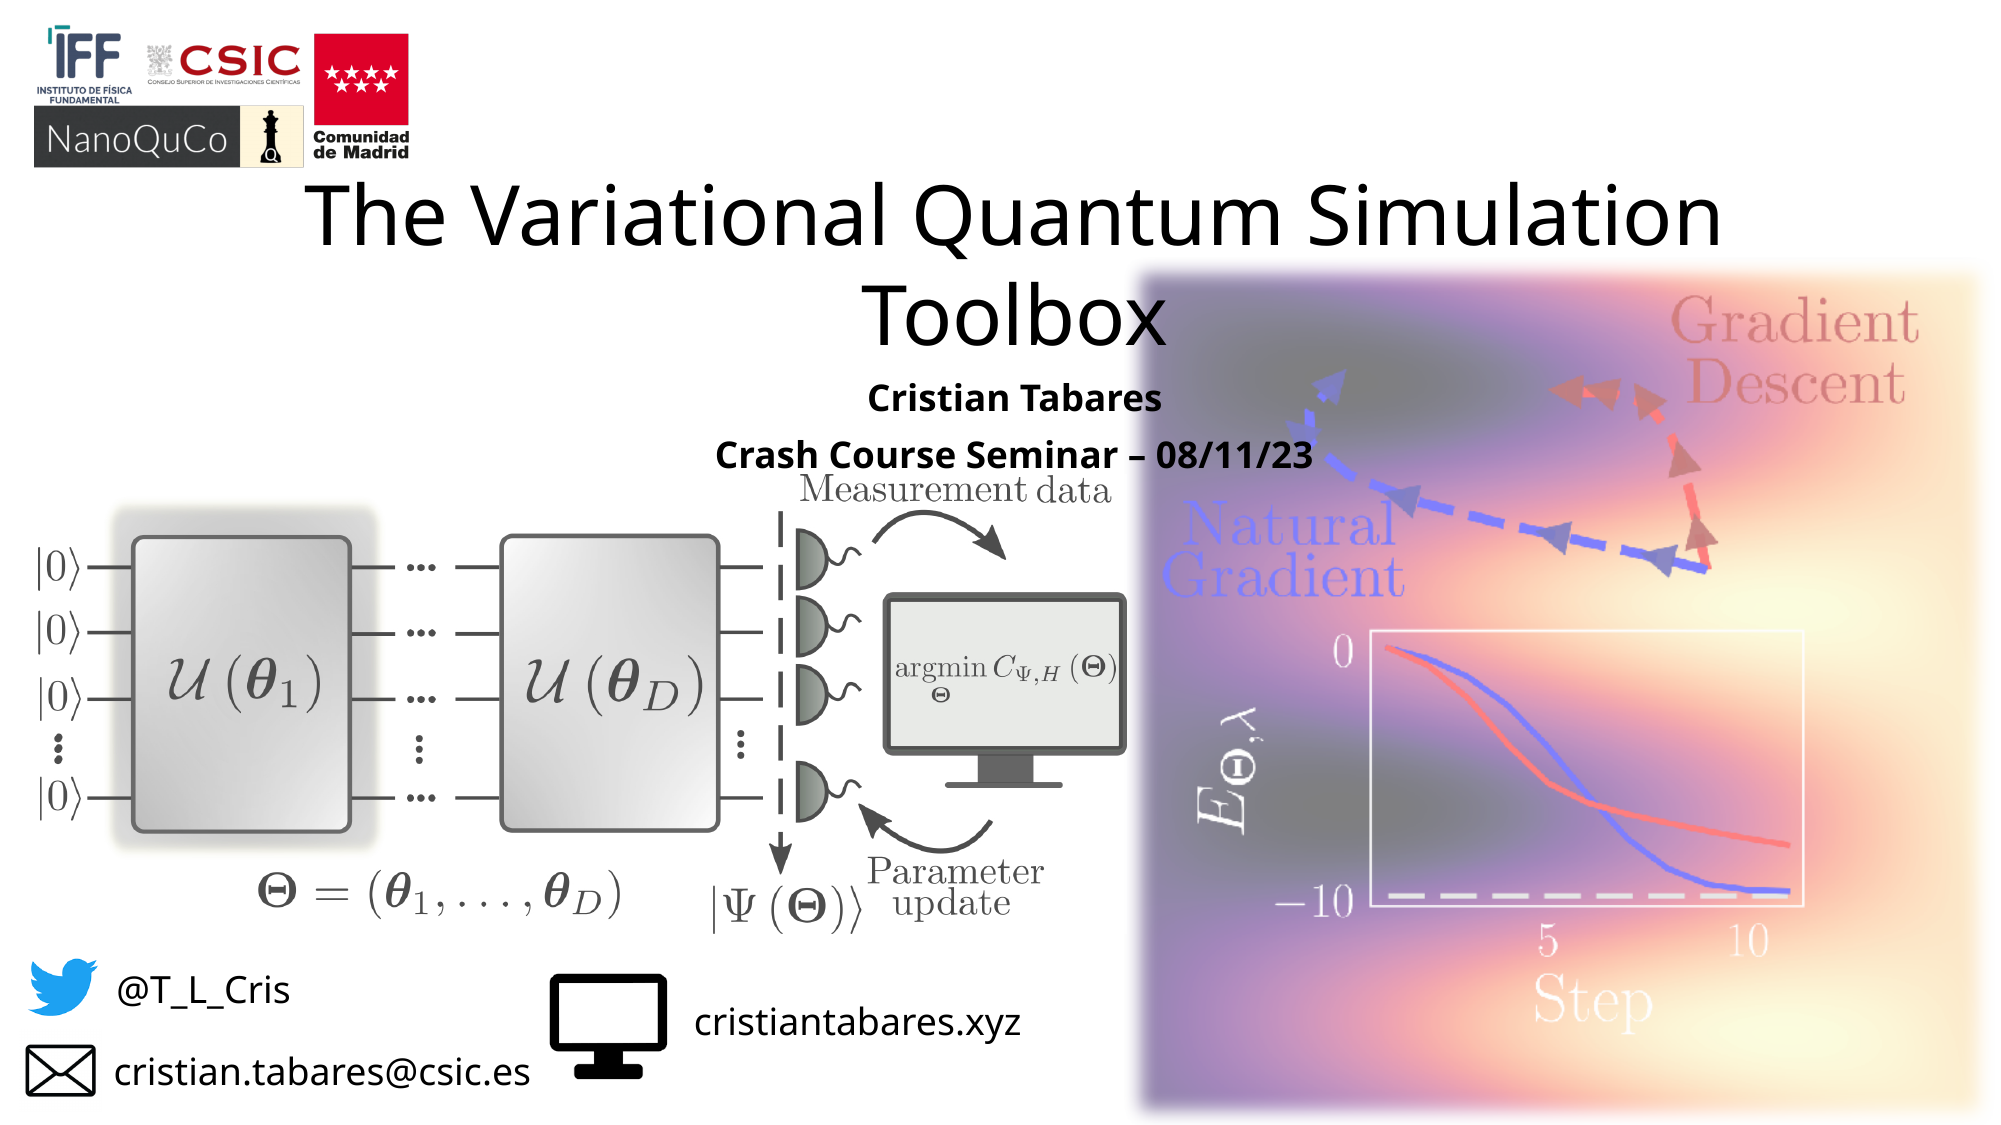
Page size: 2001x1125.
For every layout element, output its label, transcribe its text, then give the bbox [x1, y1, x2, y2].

picture [23, 947, 103, 1027]
text_box @T_L_Cris [108, 958, 351, 1019]
picture [548, 972, 669, 1081]
picture [38, 249, 2000, 1125]
text_box The Variational Quantum Simulation Toolbox Cristian Tabares Crash Course Seminar – 08/11/23 [288, 154, 1742, 473]
text_box cristian.tabares@csic.es [107, 1040, 577, 1101]
picture [33, 23, 419, 169]
picture [19, 1029, 102, 1112]
text_box cristiantabares.xyz [679, 990, 1056, 1050]
